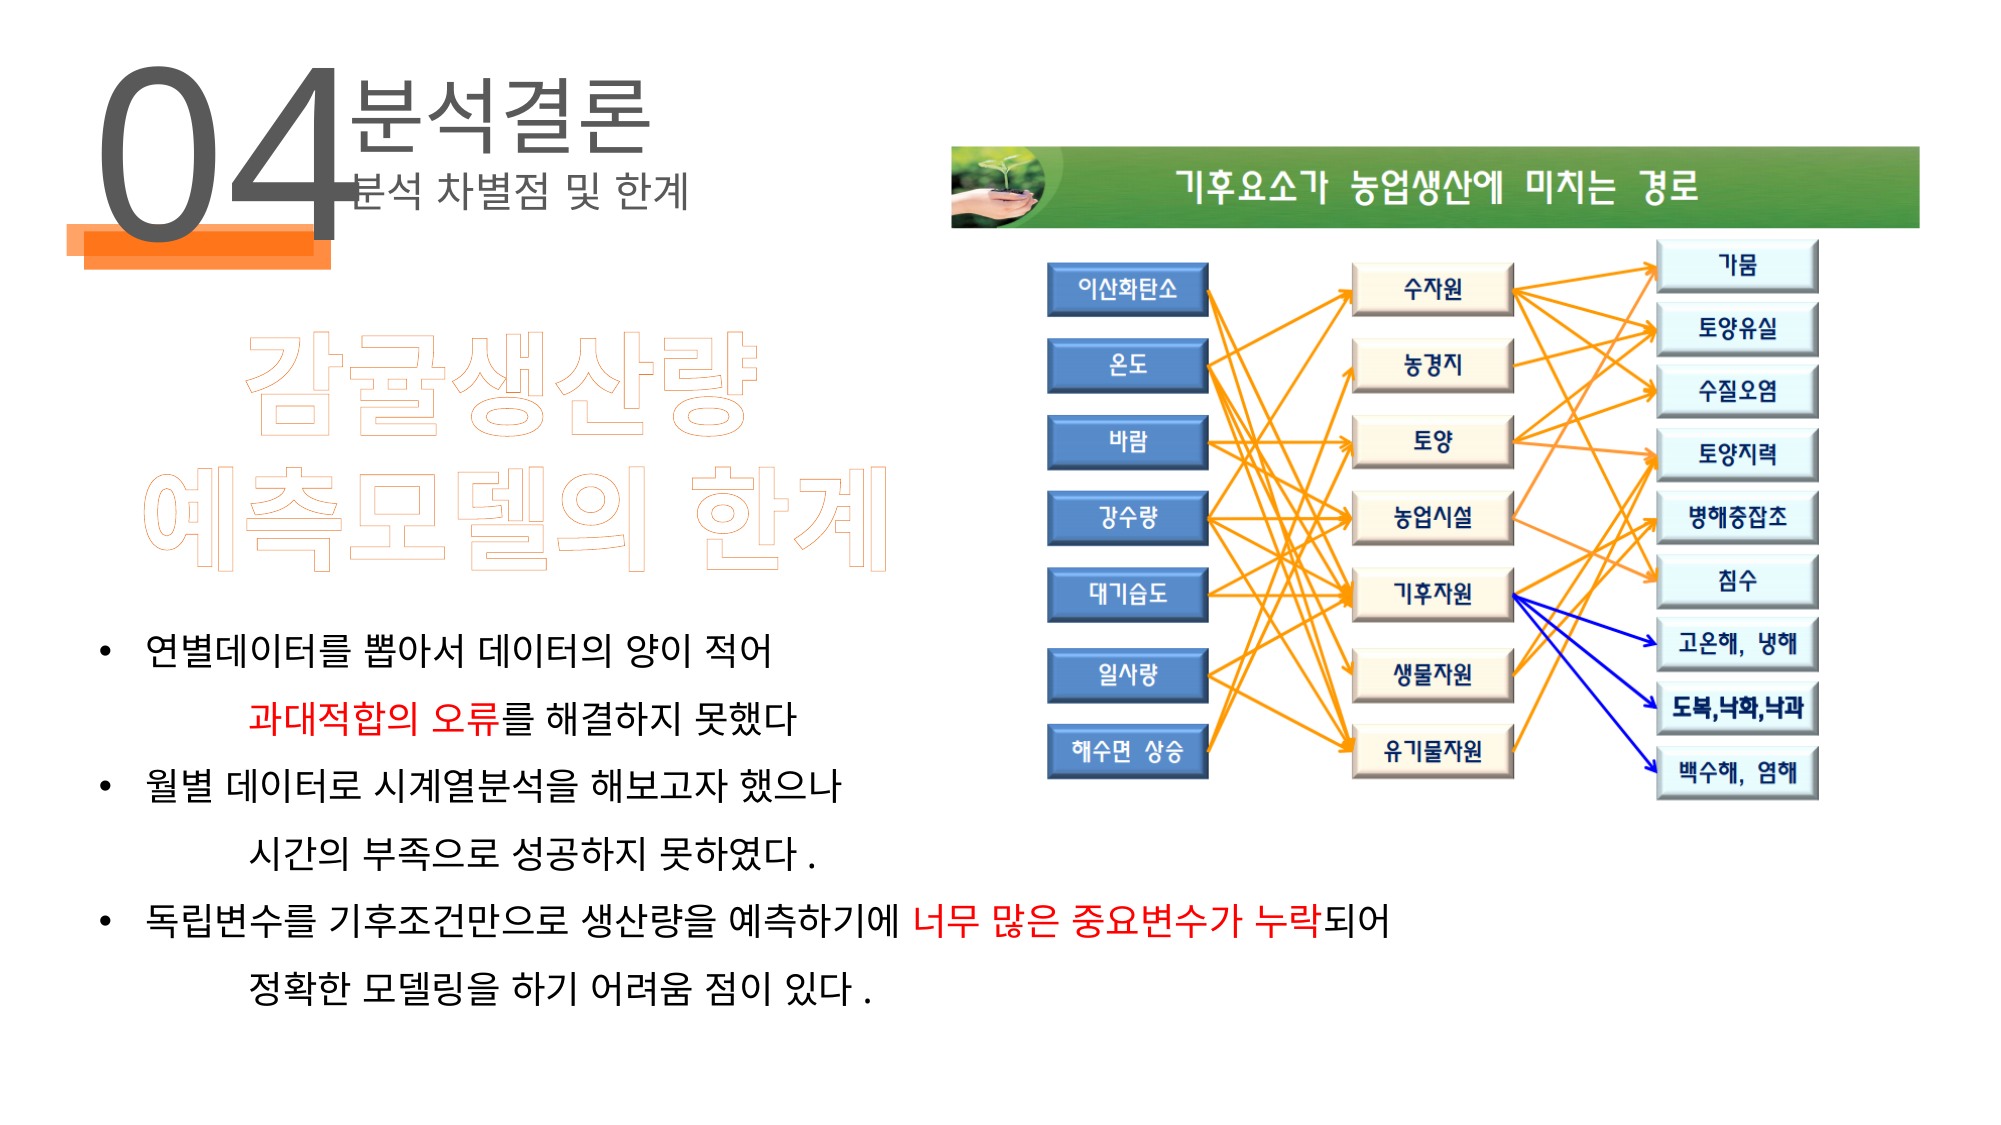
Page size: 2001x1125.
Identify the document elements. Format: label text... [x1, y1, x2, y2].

text_box 감귤생산량 예측모델의 한계 [123, 306, 891, 592]
text_box 연별데이터를 뽑아서 데이터의 양이 적어 과대적합의 오류를 해결하지 못했다 월별 데이터로 시계열분석을 해보고자 했으나 시간의 부족으로 성공하지 못하였다. 독립변수를 기후조건만으로 생산량을 예측하기에 너무 많은 중요변수가 누락되어 정확한 모델링을 하기 어려움 점이 있다. [84, 598, 1723, 1125]
picture [891, 94, 1963, 851]
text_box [66, 0, 1362, 300]
